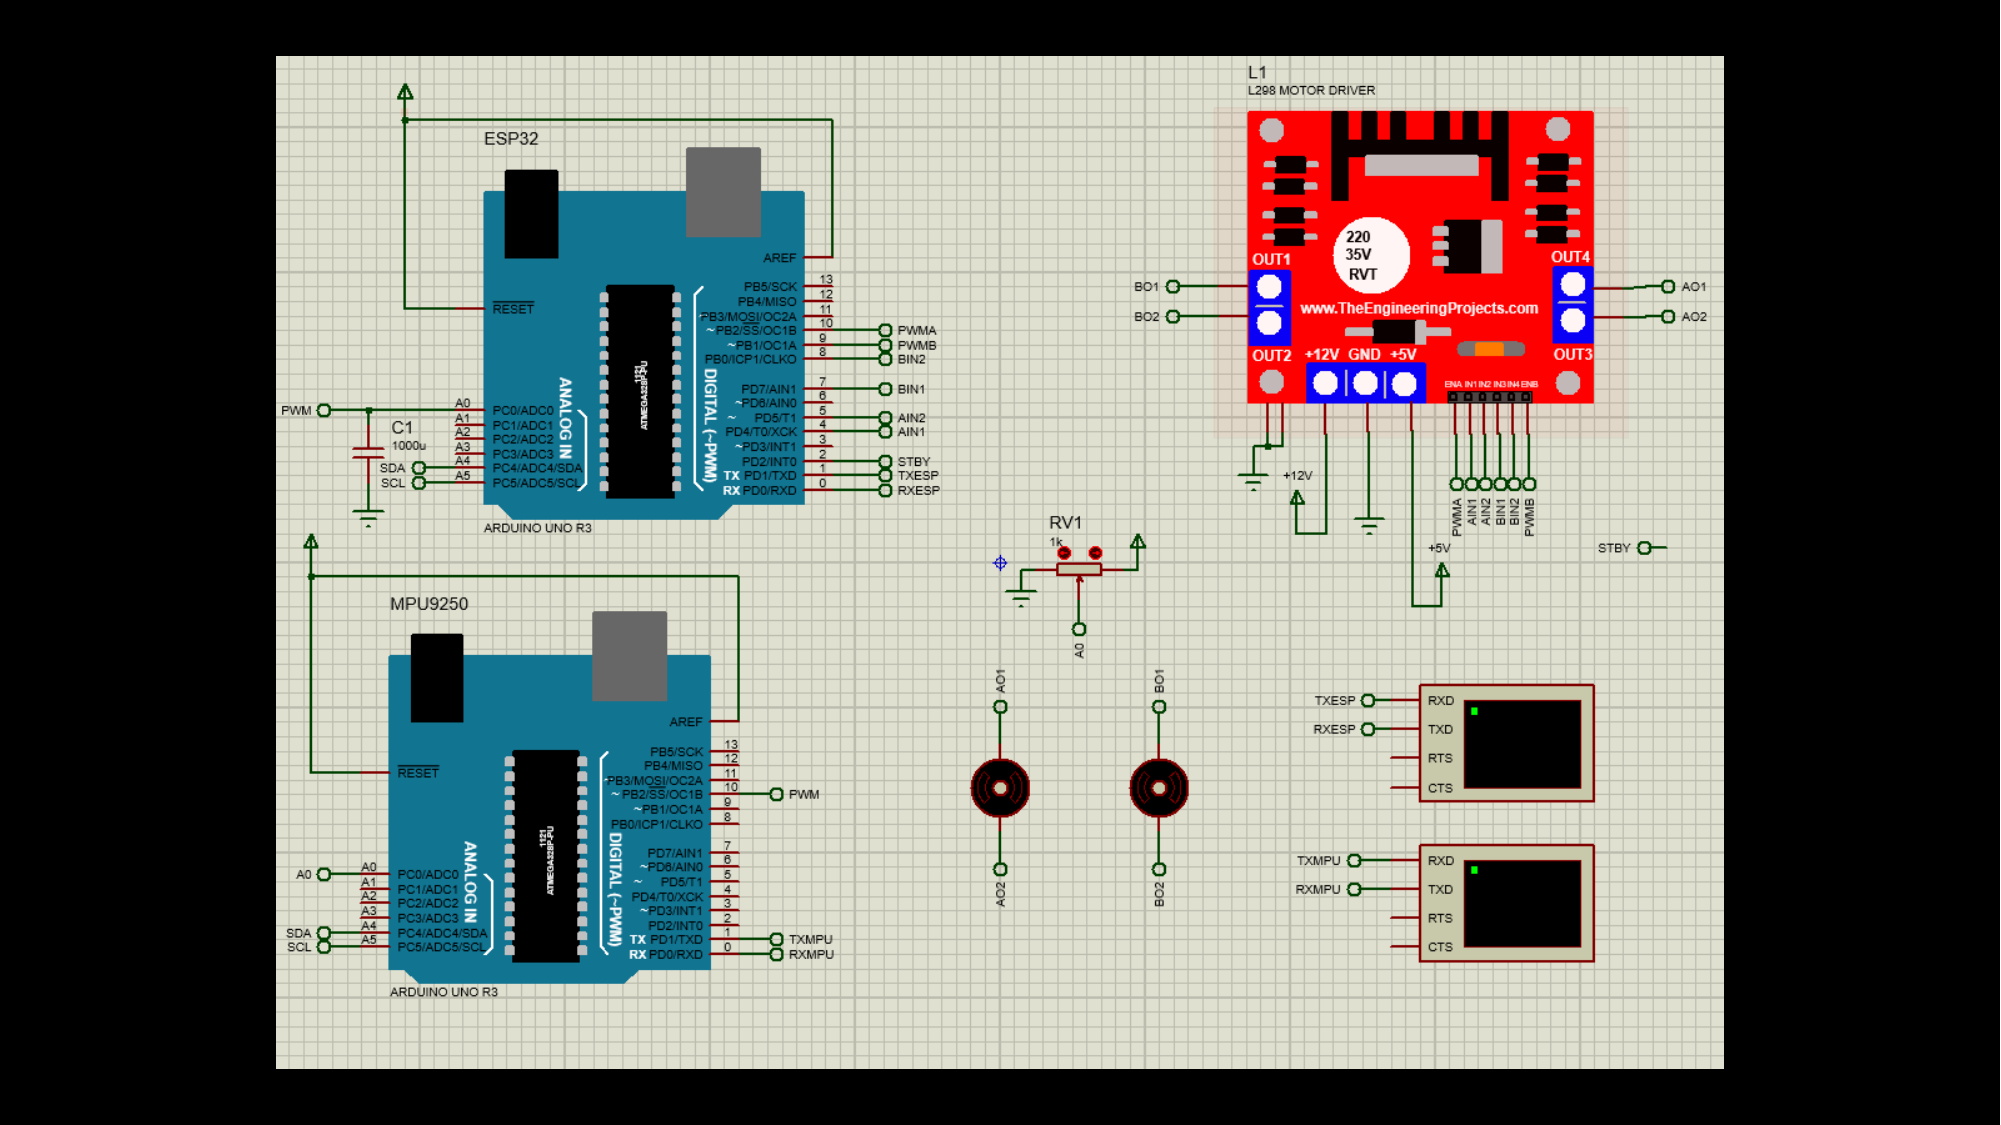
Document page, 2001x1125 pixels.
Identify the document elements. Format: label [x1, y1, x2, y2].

picture [275, 55, 1725, 1070]
